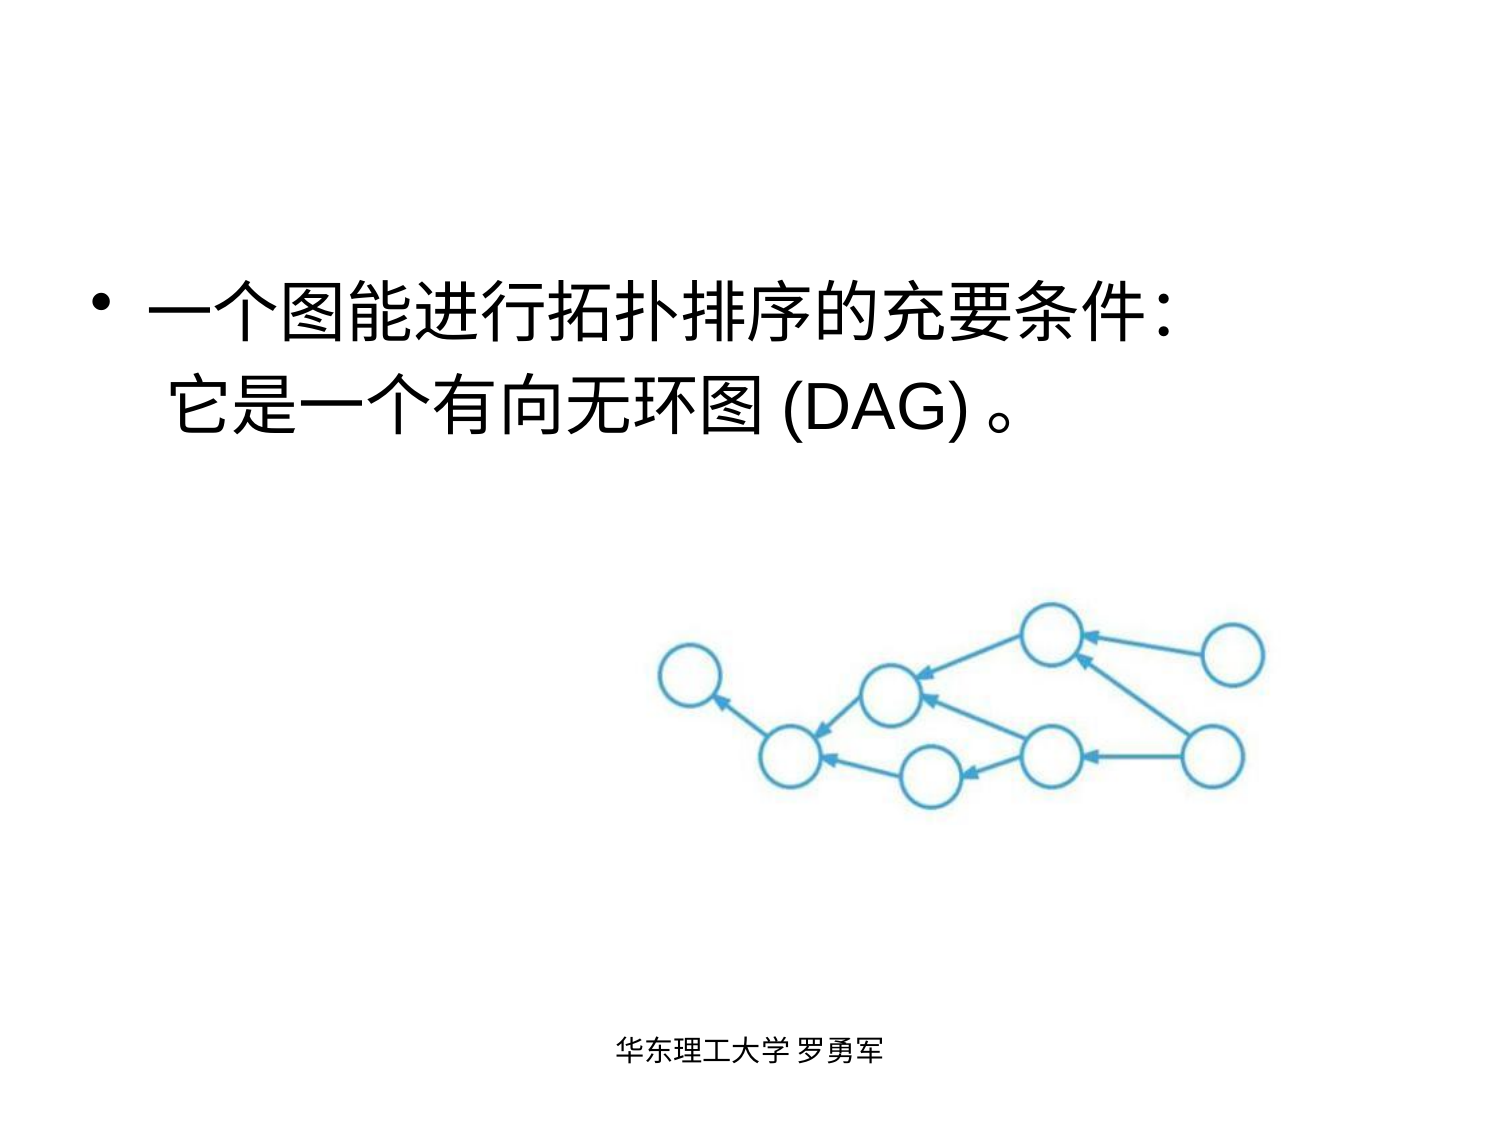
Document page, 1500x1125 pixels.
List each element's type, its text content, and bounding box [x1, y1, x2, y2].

picture [625, 566, 1350, 833]
footer 华东理工大学 罗勇军 [512, 1024, 988, 1103]
list 一个图能进行拓扑排序的充要条件： 它是一个有向无环图(DAG)。 [75, 262, 1425, 1005]
